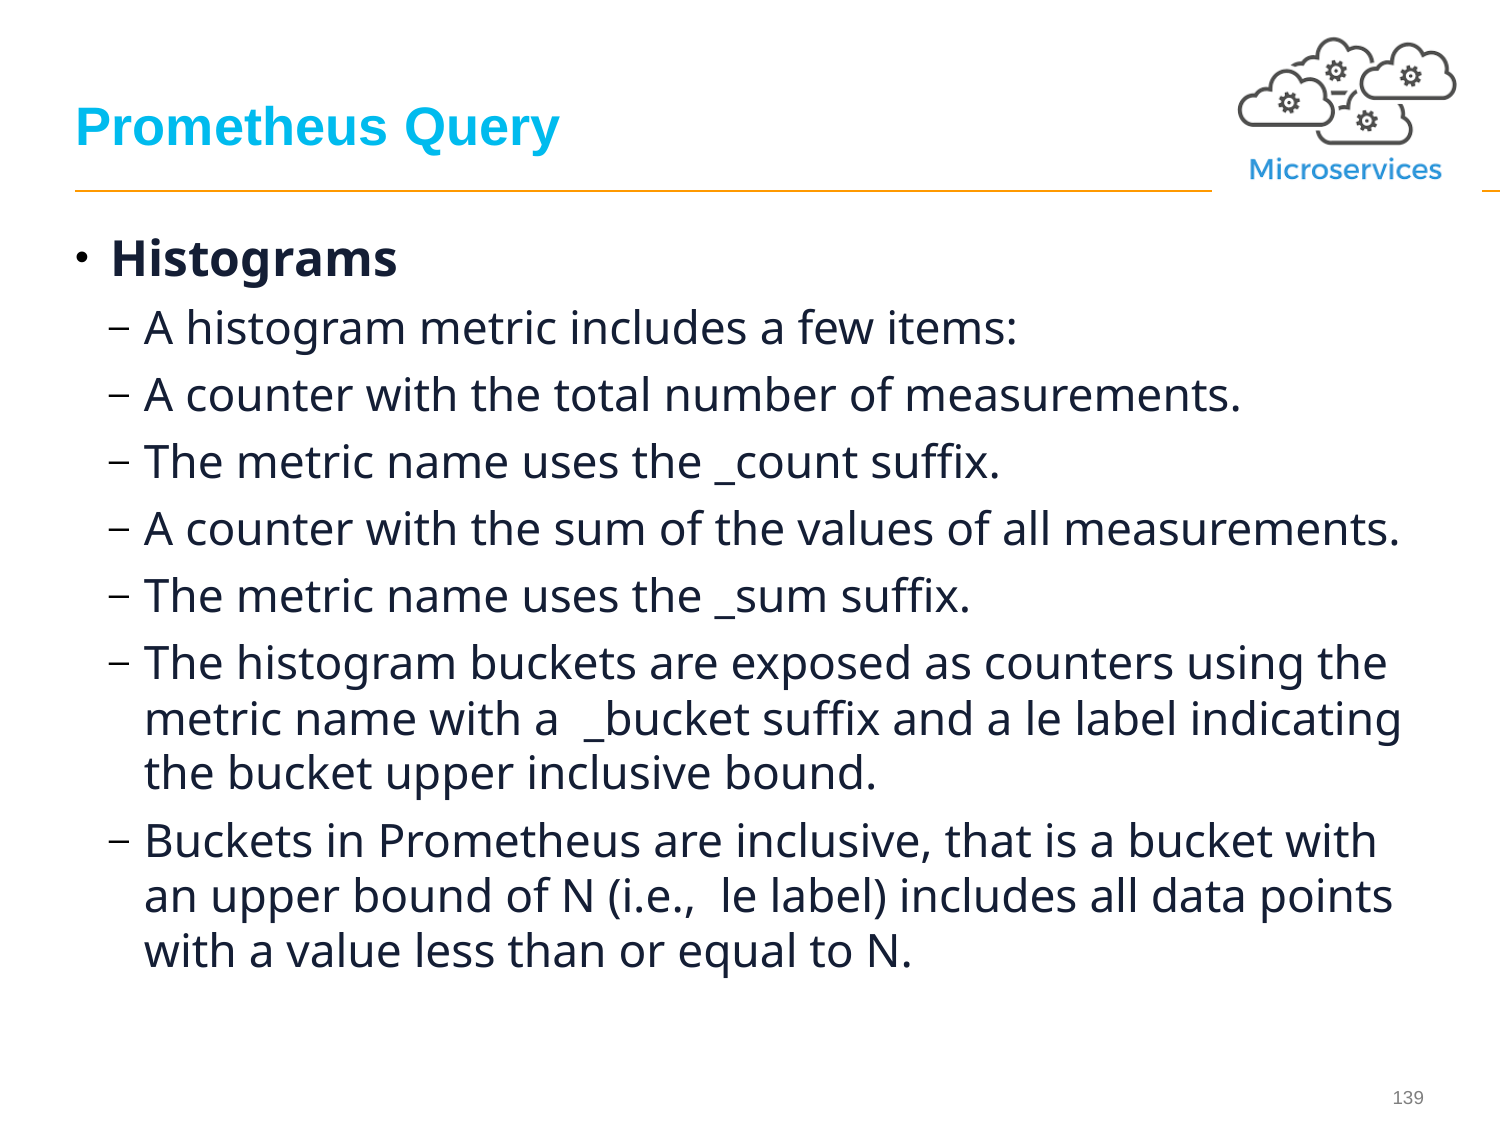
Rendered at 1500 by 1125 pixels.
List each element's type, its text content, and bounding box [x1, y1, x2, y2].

title Prometheus Query [75, 27, 1422, 157]
list Histograms A histogram metric includes a few items: A counter with the total number of measurements. The metric name uses the _count suffix. A counter with the sum of the values of all measurements. The metric name uses the _sum suffix. The histogram buckets are exposed as counters using the metric name with a _bucket suffix and a le label indicating the bucket upper inclusive bound. Buckets in Prometheus are inclusive, that is a bucket with an upper bound of N (i.e., le label) includes all data points with a value less than or equal to N. [75, 226, 1425, 1018]
picture [1212, 1, 1482, 203]
